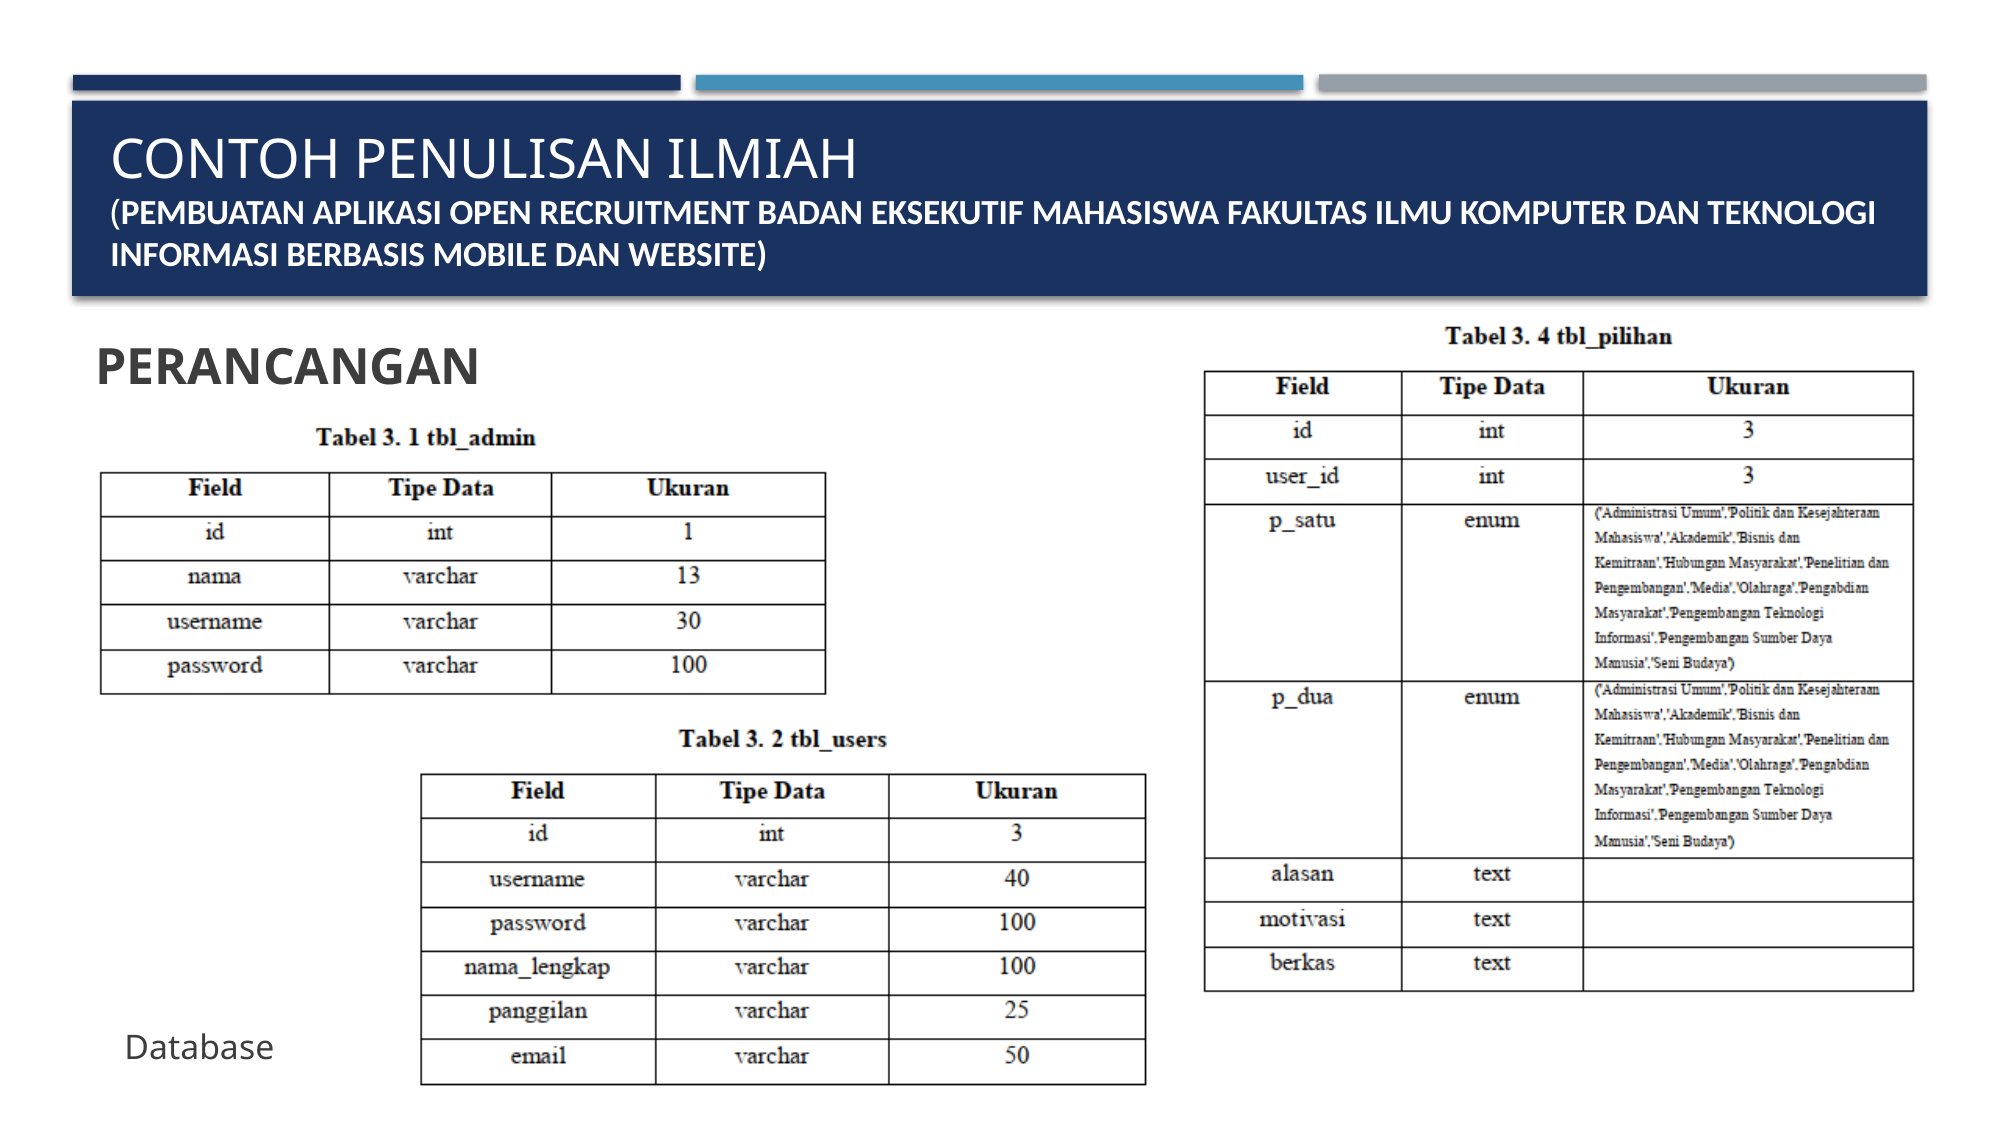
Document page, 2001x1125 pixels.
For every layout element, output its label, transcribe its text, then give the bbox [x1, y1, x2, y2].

list PERANCANGAN [80, 324, 934, 405]
picture [405, 719, 1157, 1096]
picture [1186, 323, 1931, 1000]
title CONTOH PENULISAN ILMIAH (PEMBUATAN APLIKASI OPEN RECRUITMENT BADAN EKSEKUTIF MAHASISWA FAKULTAS ILMU KOMPUTER DAN TEKNOLOGI INFORMASI BERBASIS MOBILE DAN WEBSITE) [95, 115, 1905, 282]
text_box Database [109, 1005, 305, 1087]
picture [79, 418, 839, 706]
